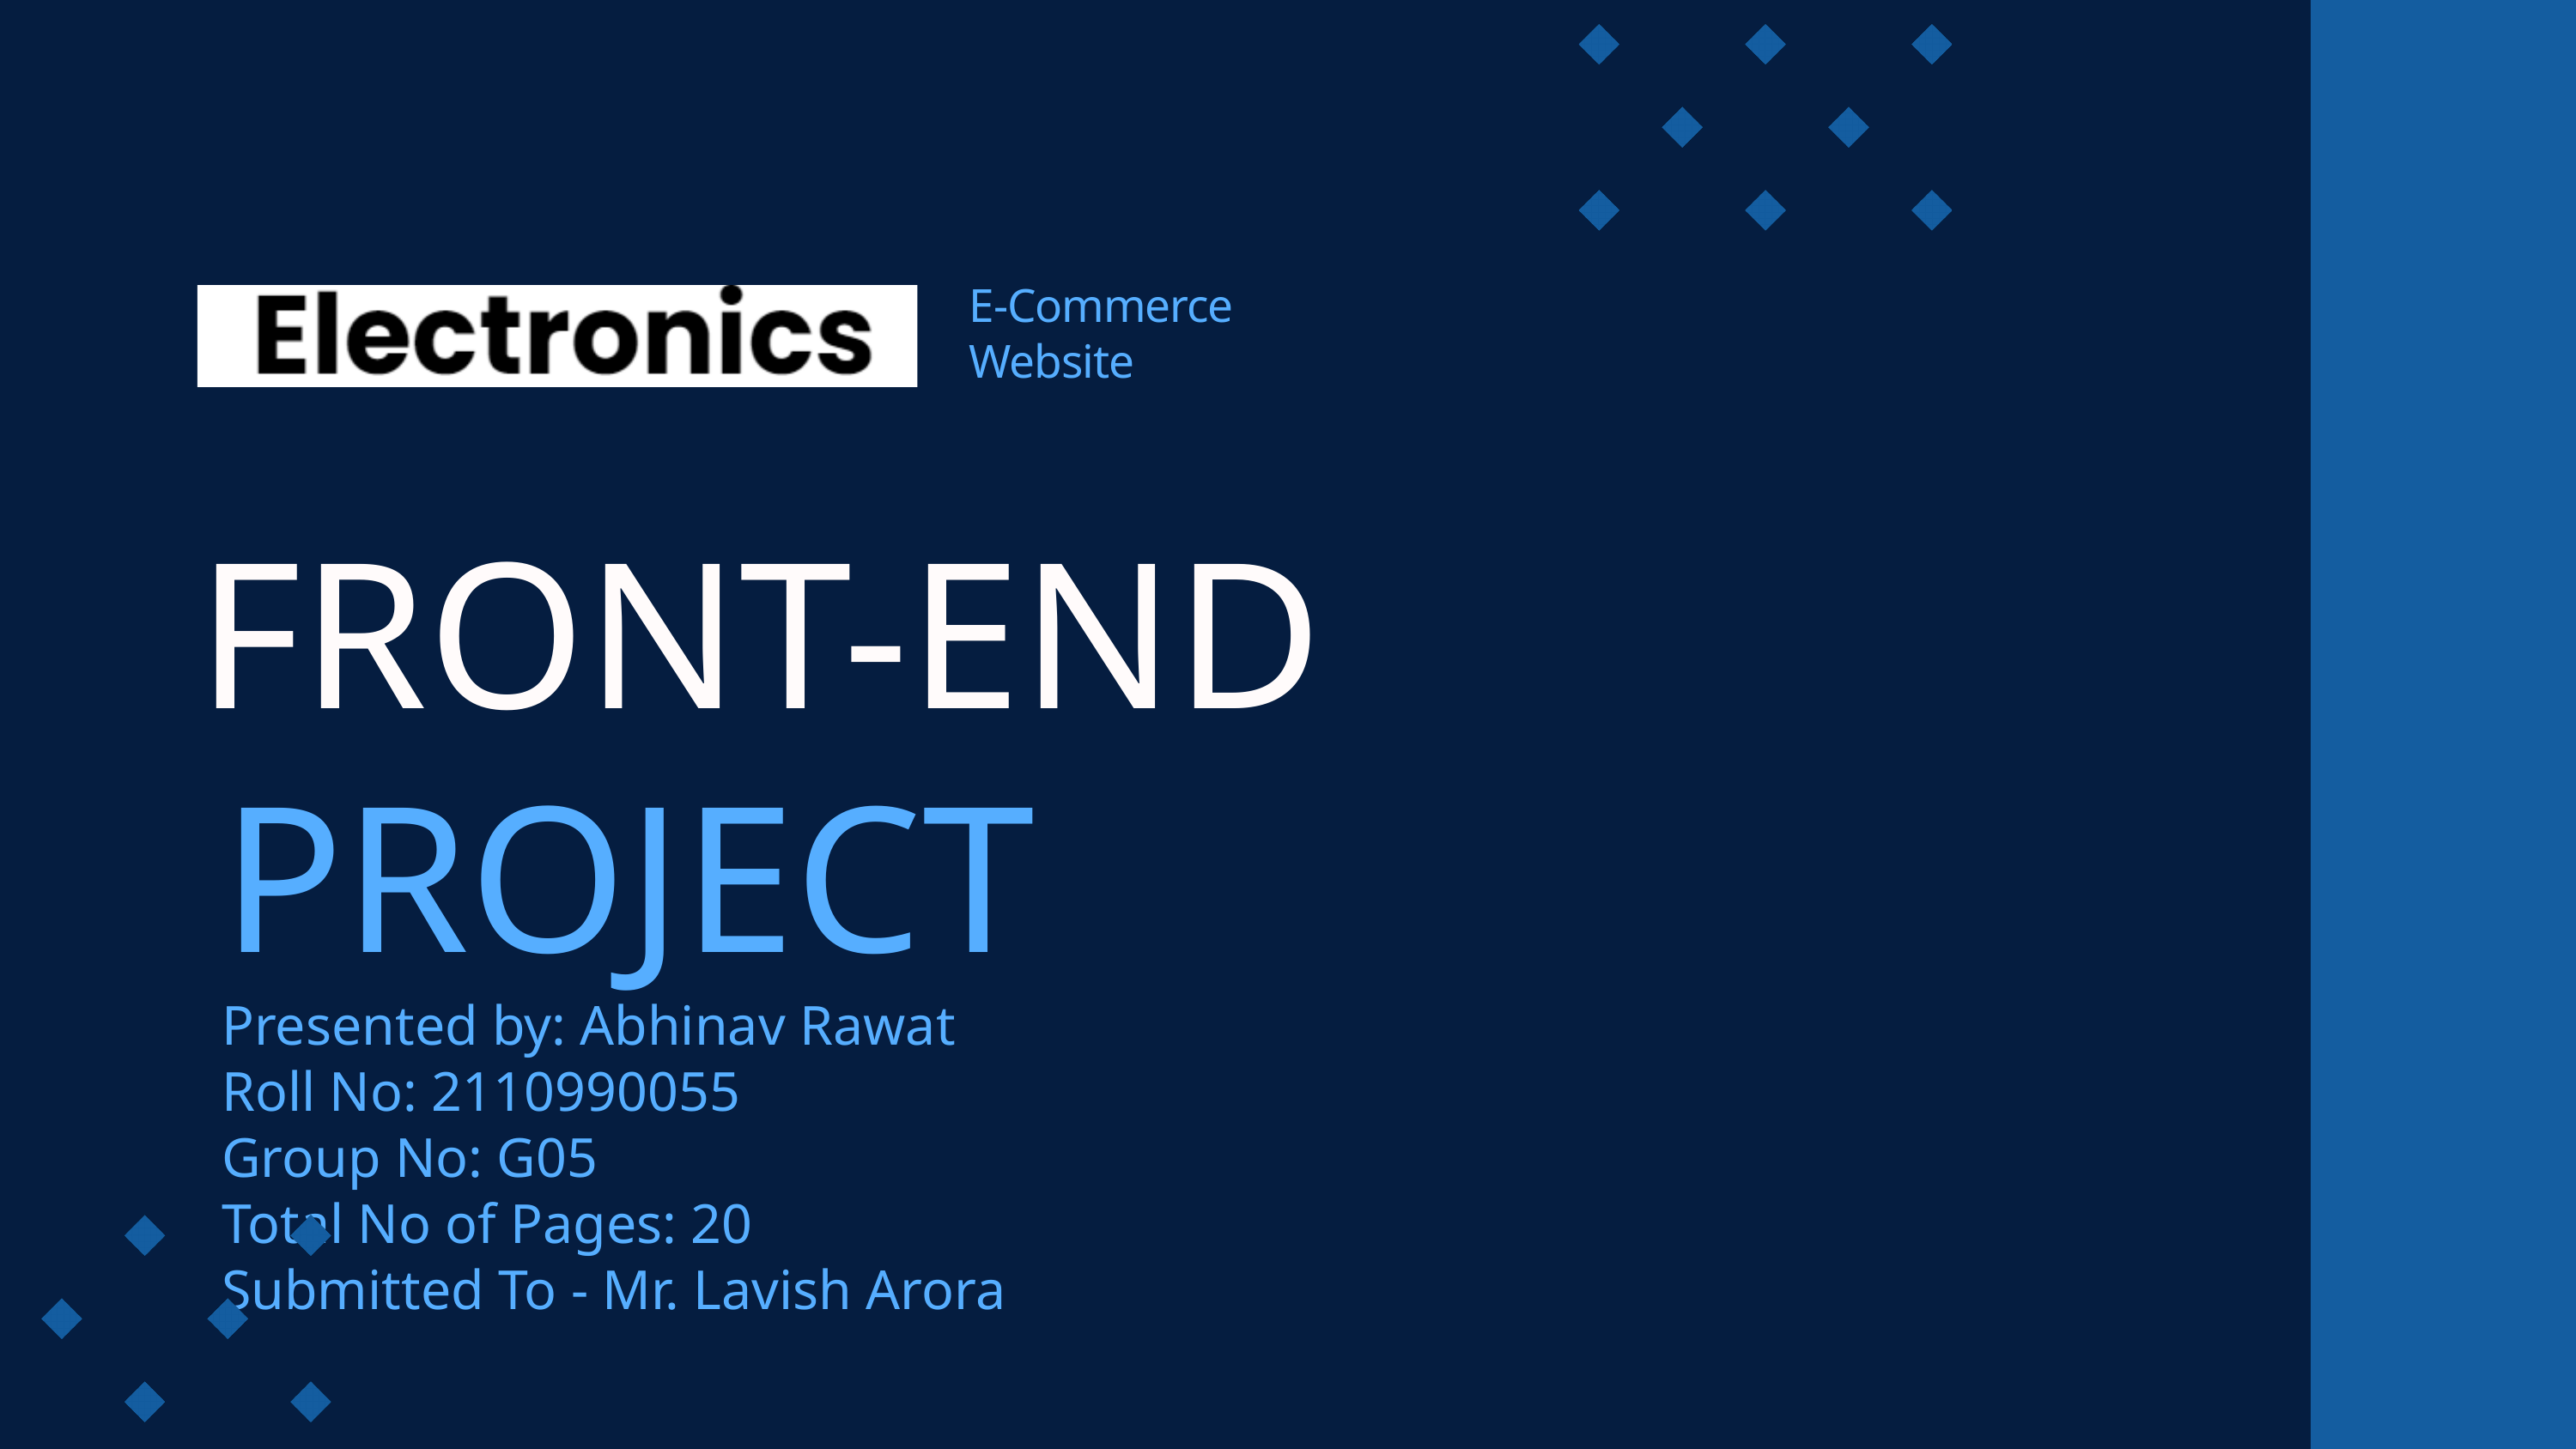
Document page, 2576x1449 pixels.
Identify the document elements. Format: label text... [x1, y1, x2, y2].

text_box Presented by: Abhinav Rawat Roll No: 2110990055 Group No: G05 Total No of Pages: 20 Submitted To - Mr. Lavish Arora [222, 993, 1330, 1387]
text_box PROJECT [222, 749, 1583, 993]
text_box [0, 1215, 331, 1449]
text_box [1578, 0, 1953, 231]
text_box E-Commerce Website [969, 275, 1269, 388]
text_box FRONT-END [197, 506, 1741, 749]
text_box [197, 285, 918, 387]
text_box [1604, 585, 2576, 858]
